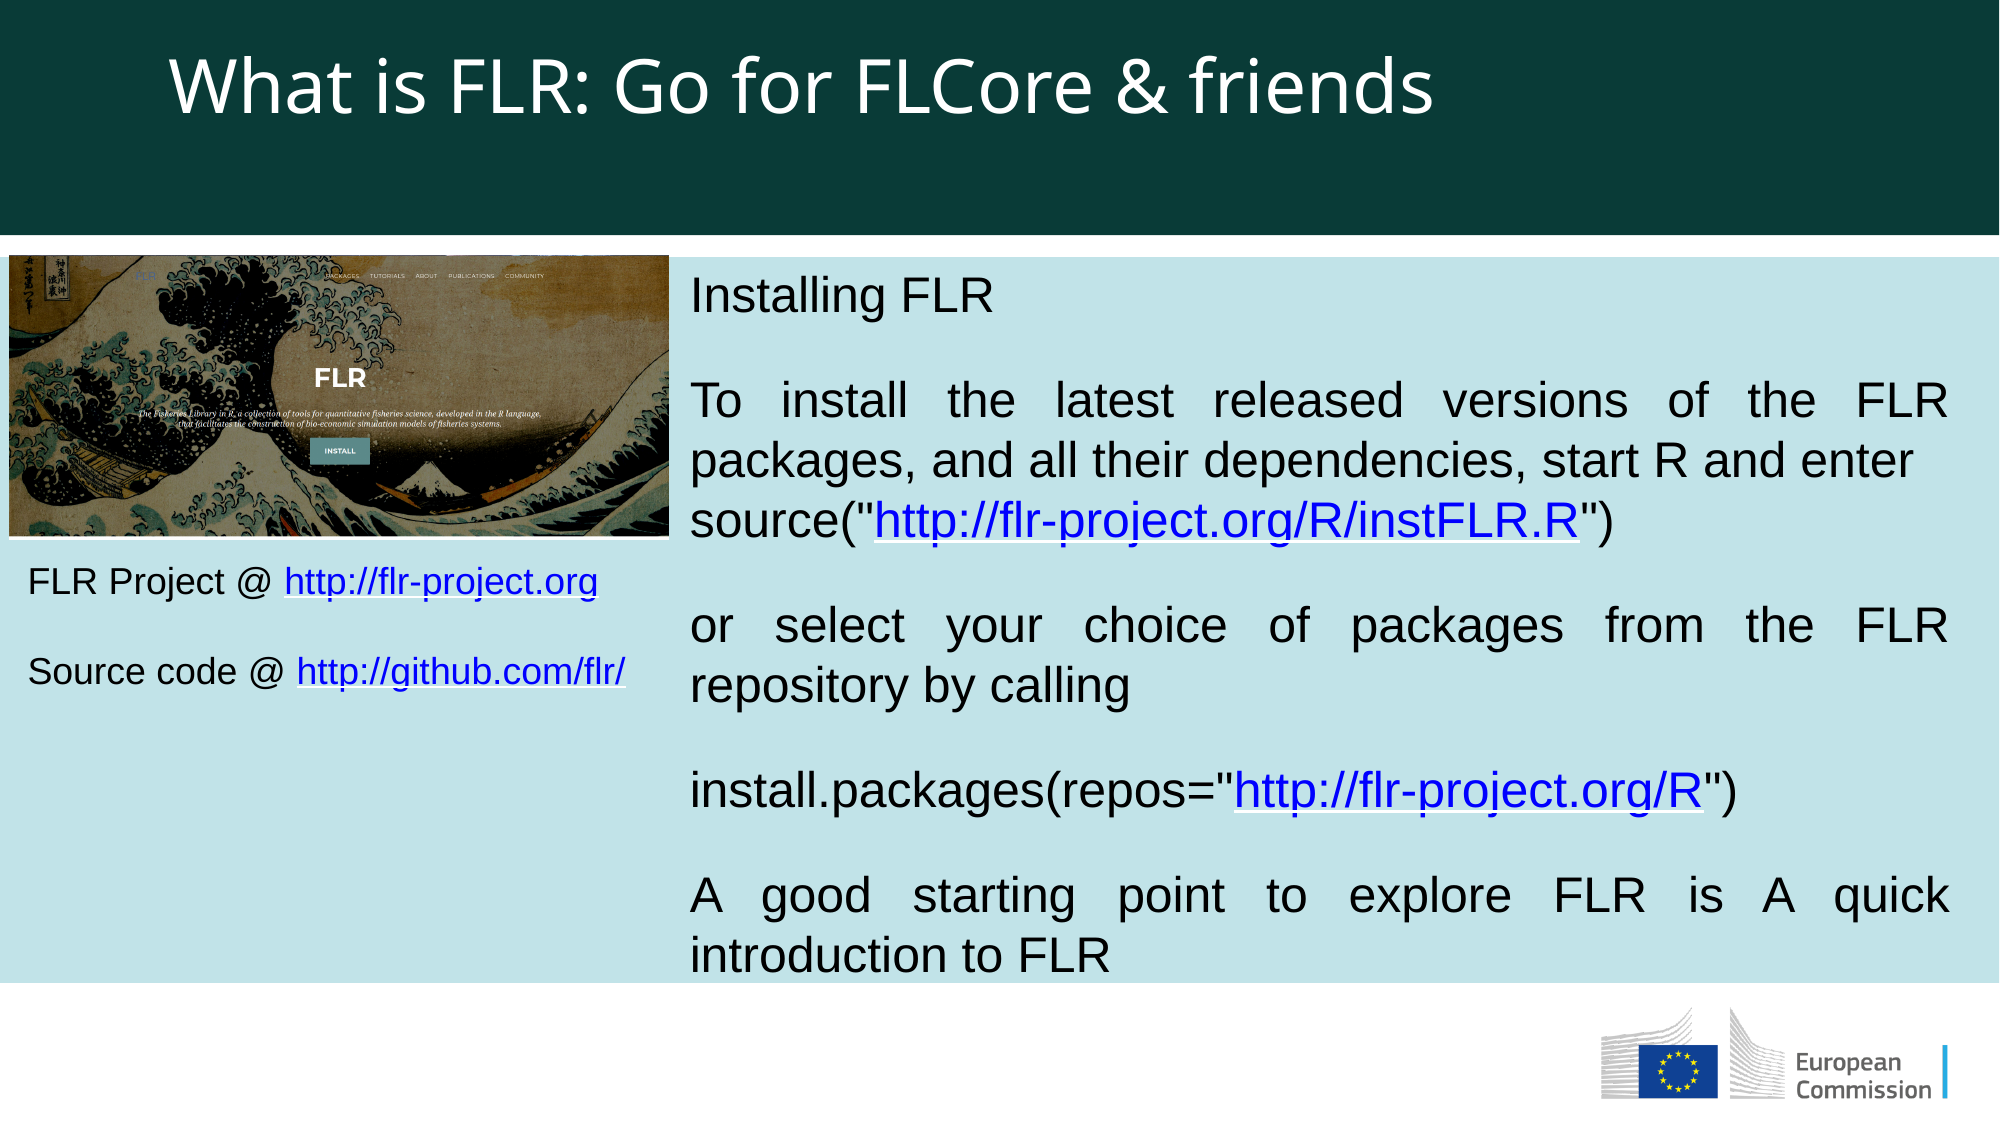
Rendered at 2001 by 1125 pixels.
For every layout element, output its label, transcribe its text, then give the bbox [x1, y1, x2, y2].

text_box Installing FLR To install the latest released versions of the FLR packages, and all their dependencies, start R and enter source("http://flr-project.org/R/instFLR.R") or select your choice of packages from the FLR repository by calling install.packages(repos="http://flr-project.org/R") A good starting point to explore FLR is A quick introduction to FLR [675, 254, 1965, 1058]
picture [8, 254, 670, 541]
text_box What is FLR: Go for FLCore & friends [154, 31, 1941, 223]
text_box FLR Project @ http://flr-project.org Source code @ http://github.com/flr/ [12, 549, 665, 690]
picture [1572, 1065, 1976, 1112]
text_box [0, 239, 2000, 1065]
